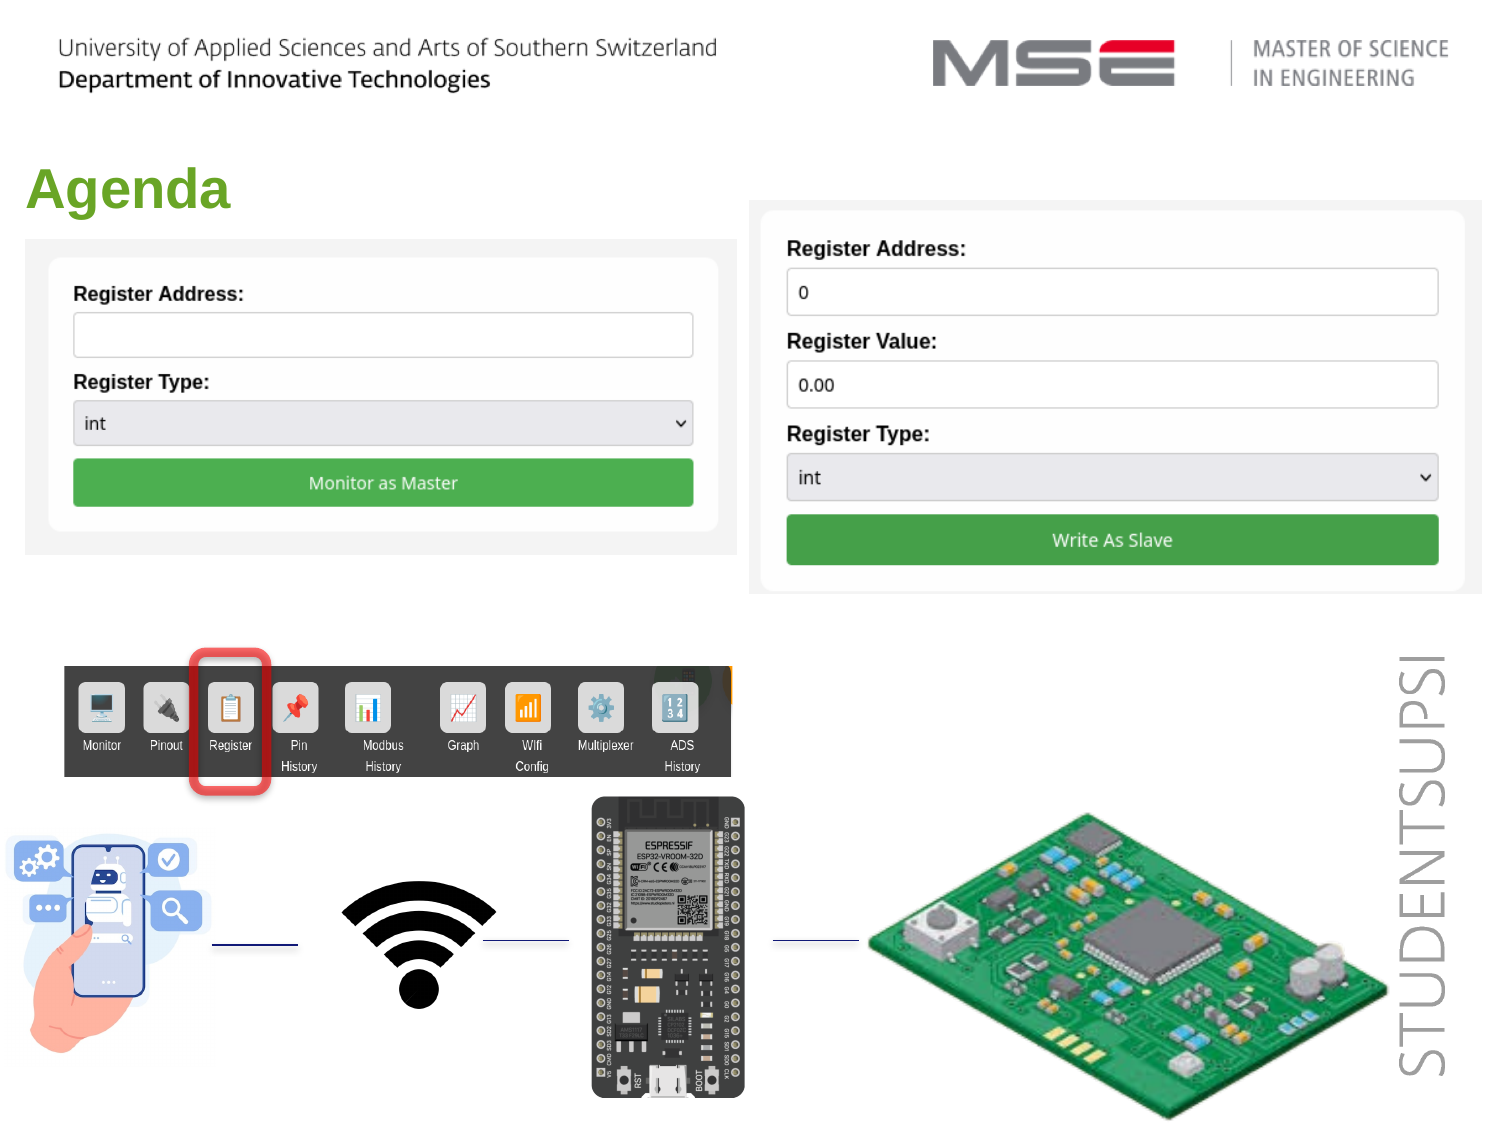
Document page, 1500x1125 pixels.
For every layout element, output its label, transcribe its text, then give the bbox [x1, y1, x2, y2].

text_box [194, 785, 266, 792]
picture [24, 239, 738, 555]
picture [3, 827, 216, 1068]
picture [63, 665, 733, 777]
picture [288, 809, 554, 1076]
text_box [192, 651, 268, 664]
picture [29, 23, 1471, 159]
picture [585, 796, 753, 1099]
list Agenda [25, 152, 1313, 223]
picture [748, 199, 1482, 595]
picture [851, 657, 1445, 1125]
